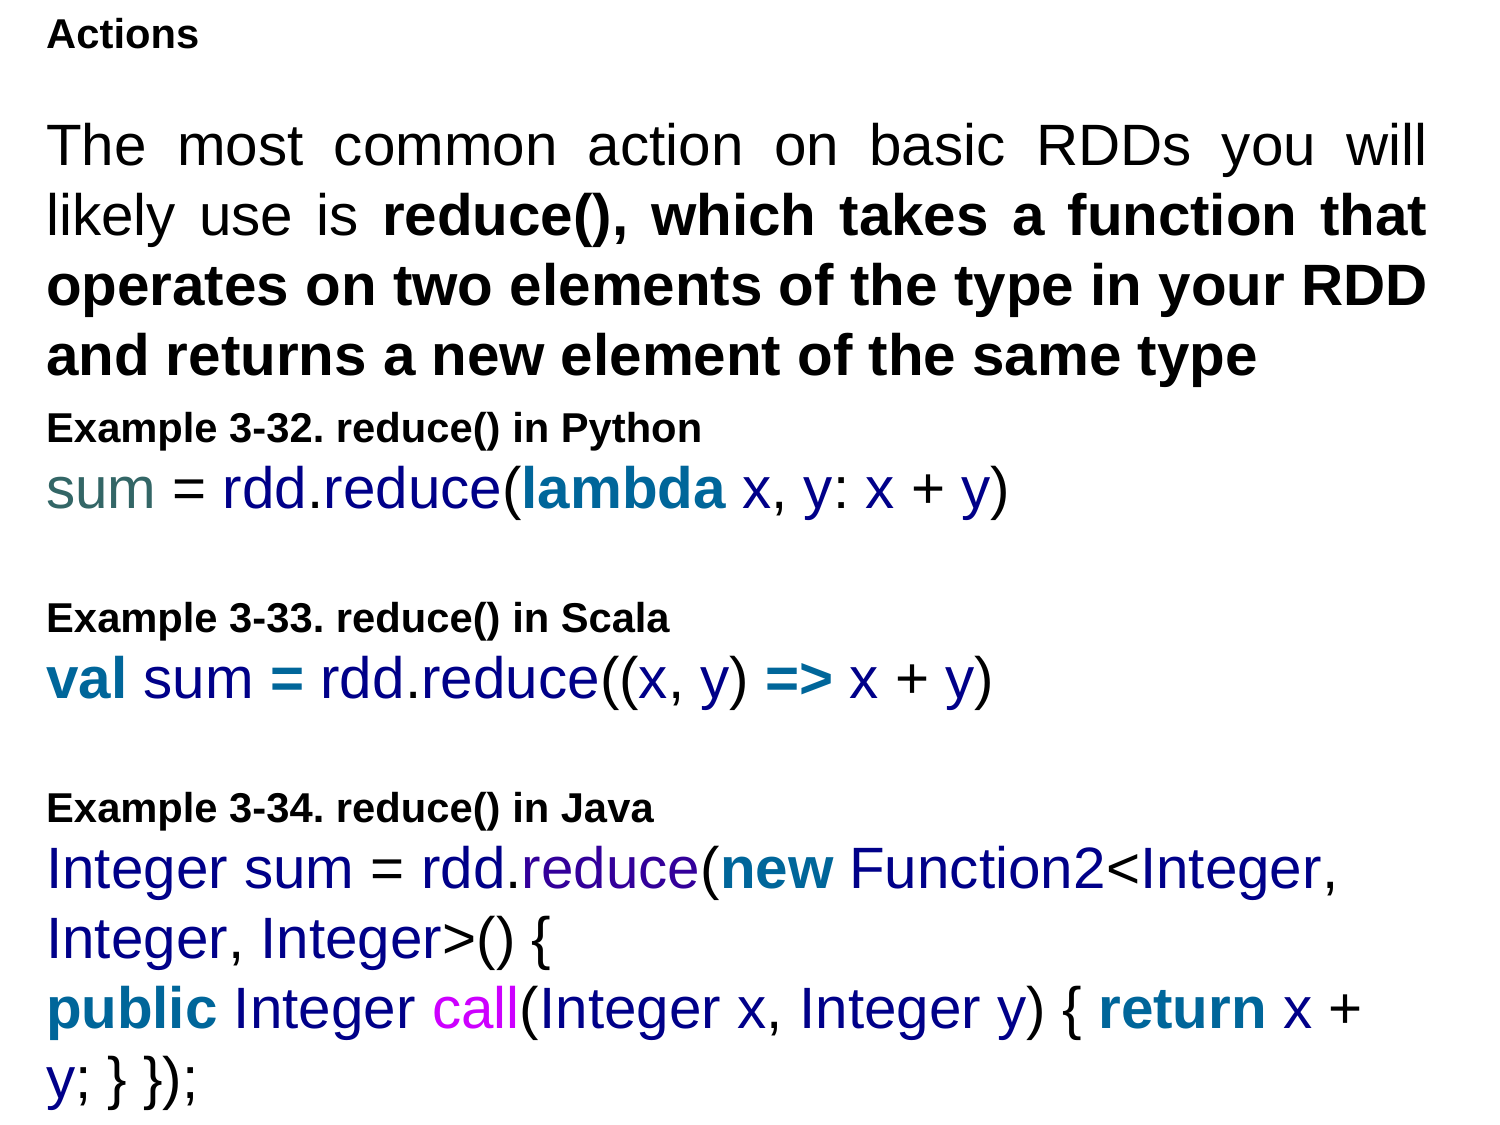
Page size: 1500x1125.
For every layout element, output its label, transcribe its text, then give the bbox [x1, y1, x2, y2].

text_box Actions The most common action on basic RDDs you will likely use is reduce(), which takes a function that operates on two elements of the type in your RDD and returns a new element of the same type [31, 0, 1444, 392]
text_box Example 3-32. reduce() in Python sum = rdd.reduce(lambda x, y: x + y) Example 3-33. reduce() in Scala val sum = rdd.reduce((x, y) => x + y) Example 3-34. reduce() in Java Integer sum = rdd.reduce(new Function2<Integer, Integer, Integer>() { public Integer call(Integer x, Integer y) { return x + y; } }); [31, 392, 1457, 1125]
